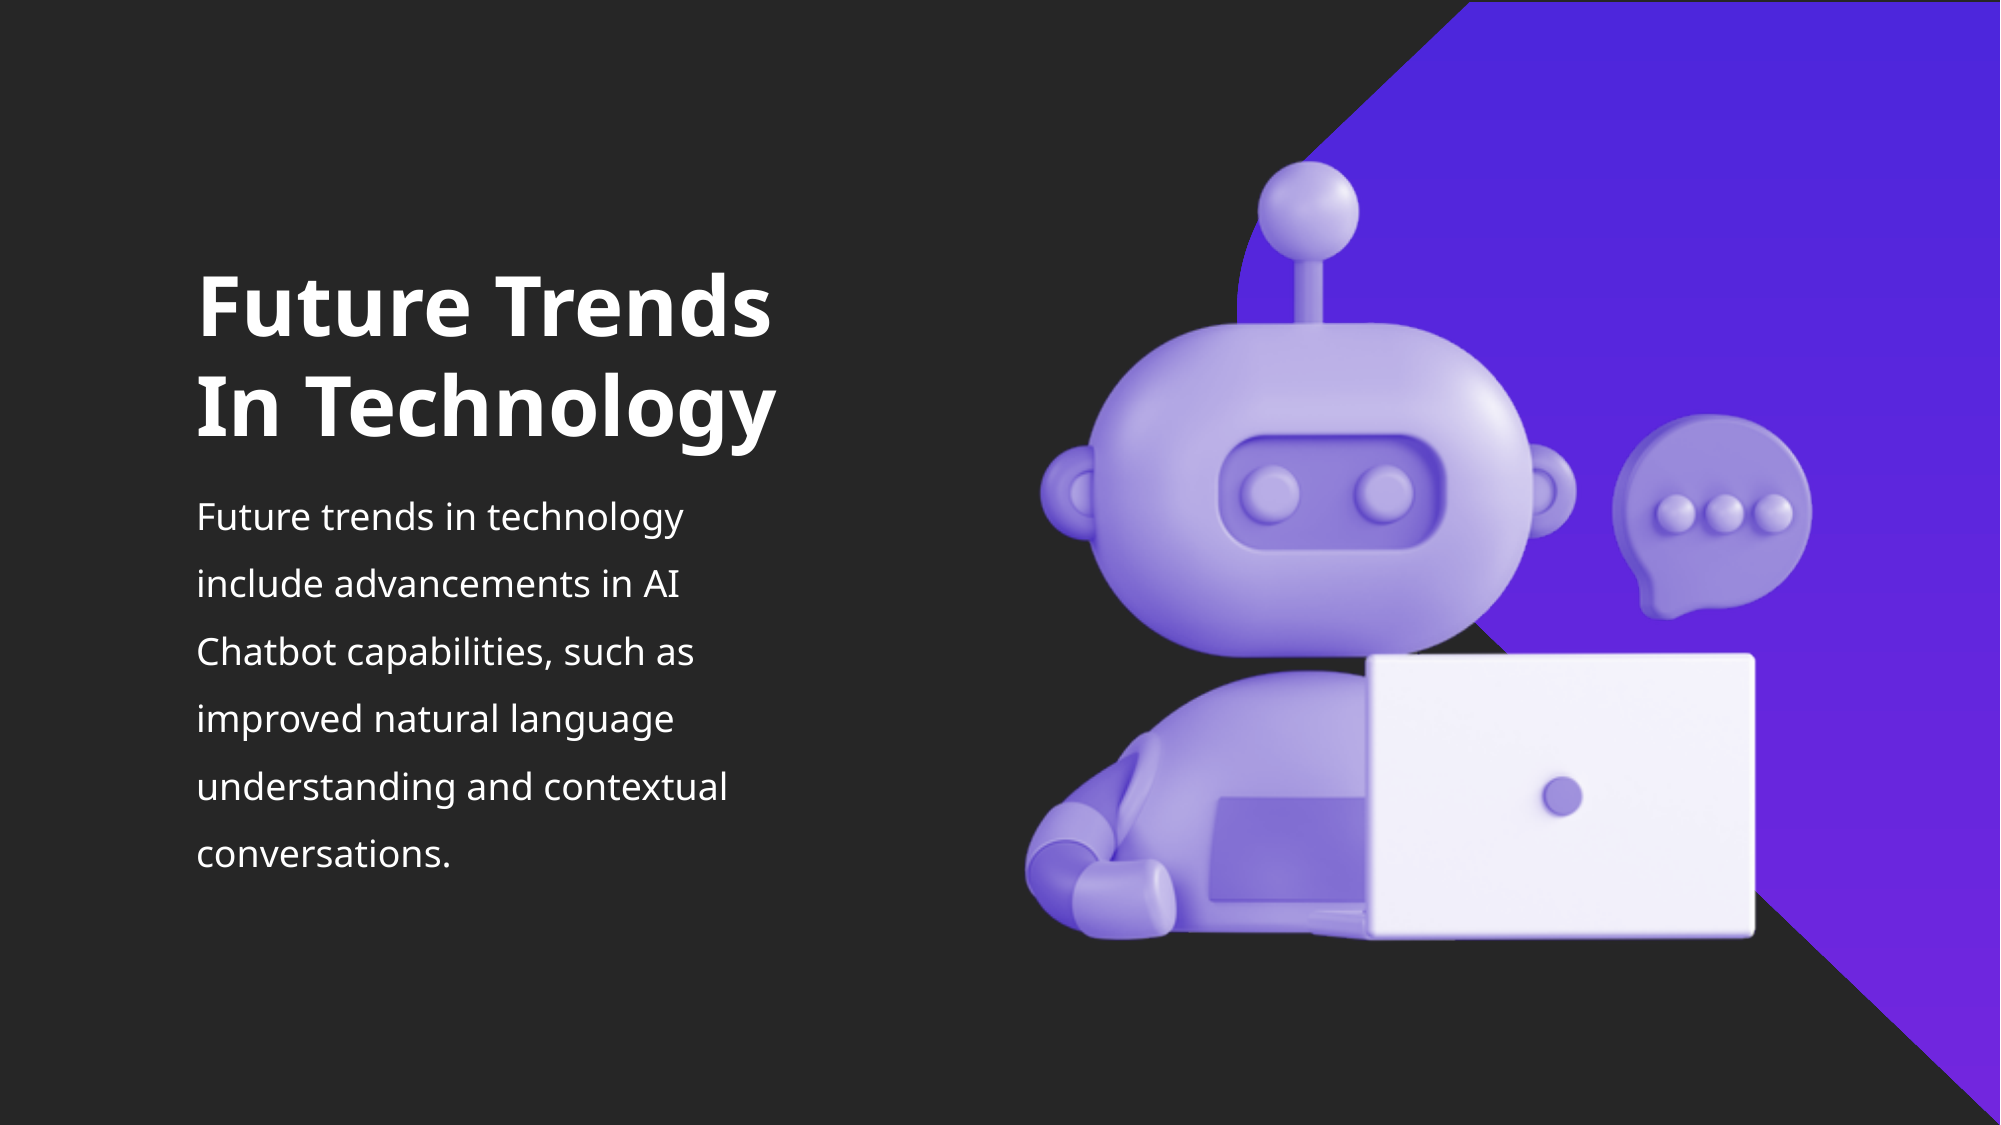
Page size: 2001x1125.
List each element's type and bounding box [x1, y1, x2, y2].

picture [976, 104, 1864, 992]
text_box [1363, 1, 2000, 1125]
text_box [181, 245, 882, 880]
